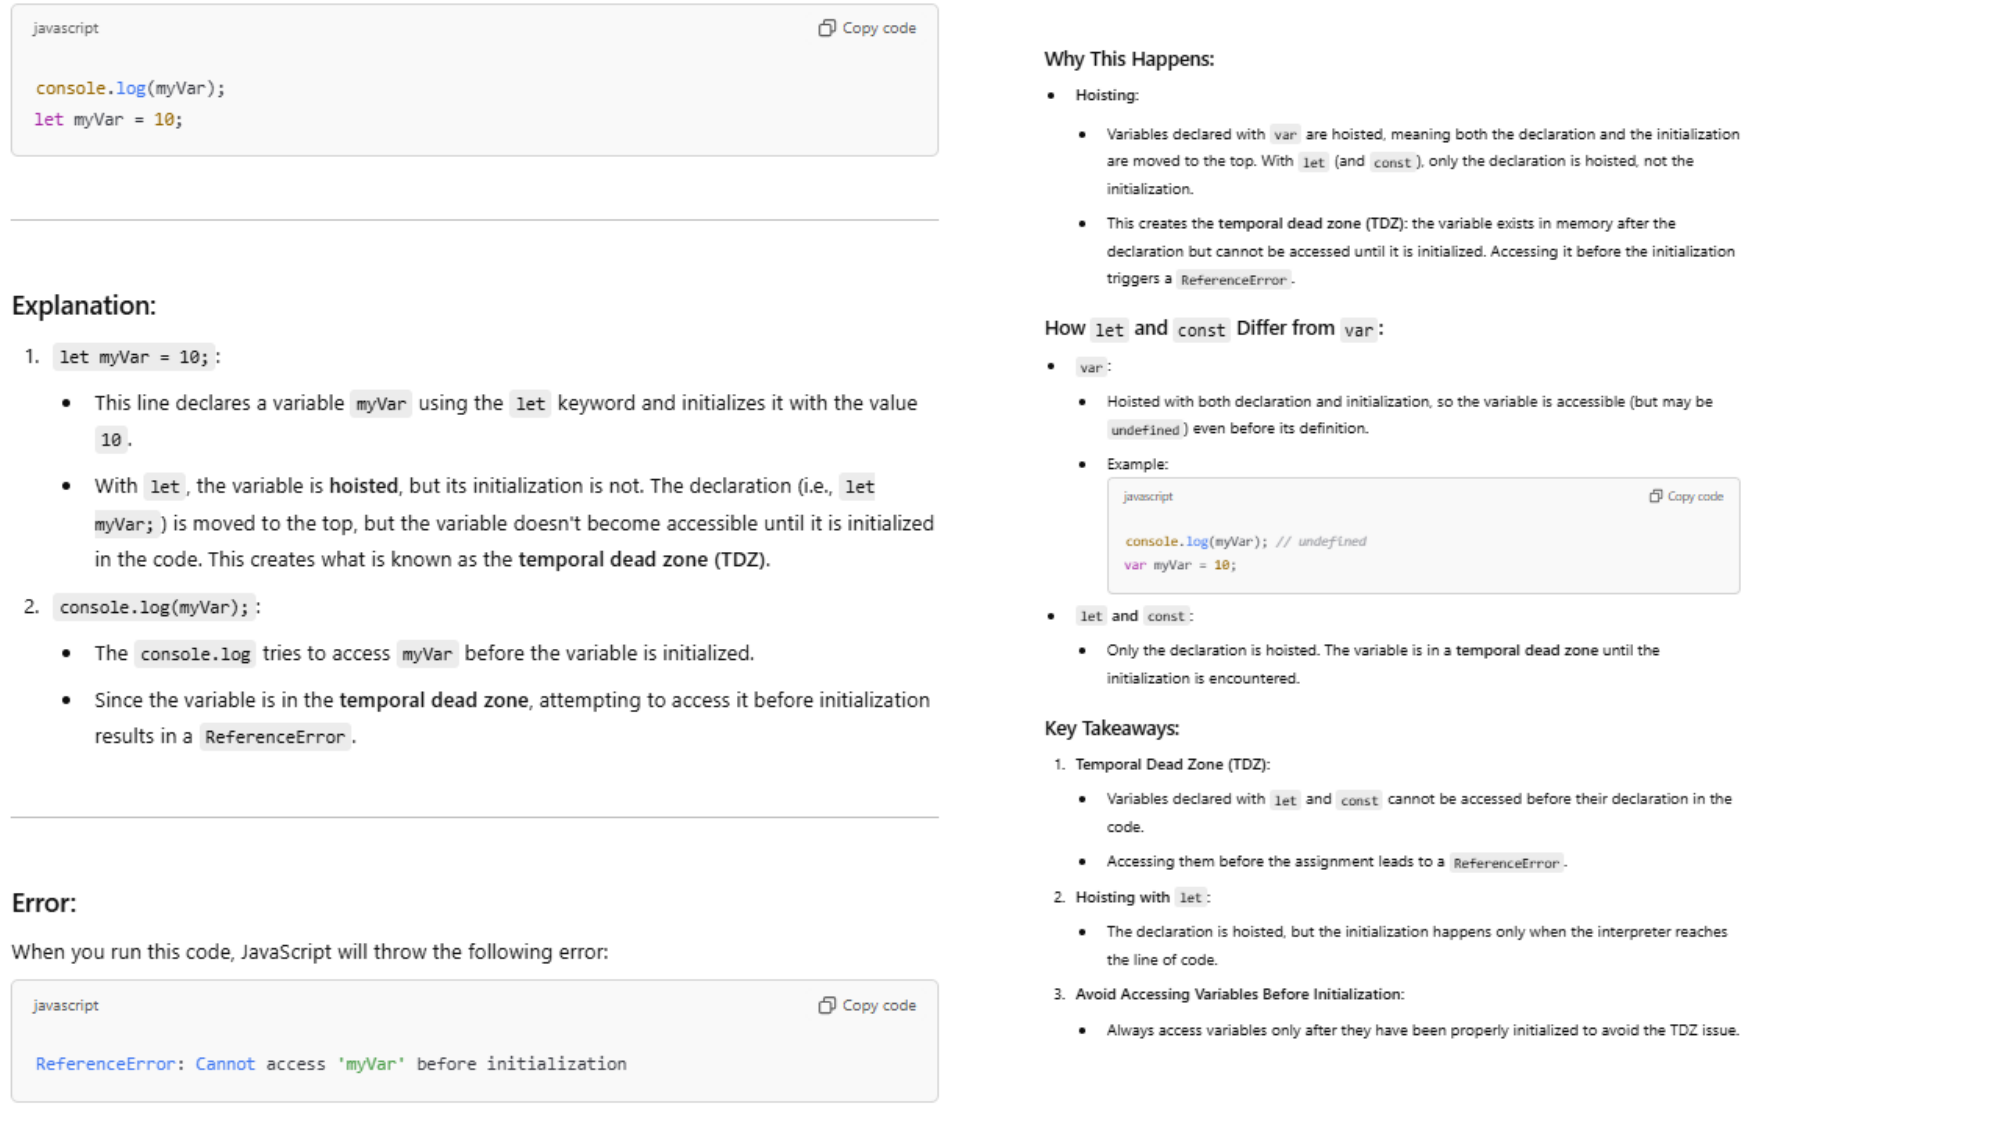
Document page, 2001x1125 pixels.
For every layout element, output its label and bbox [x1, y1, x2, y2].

picture [1034, 38, 1791, 1045]
picture [0, 0, 947, 1115]
